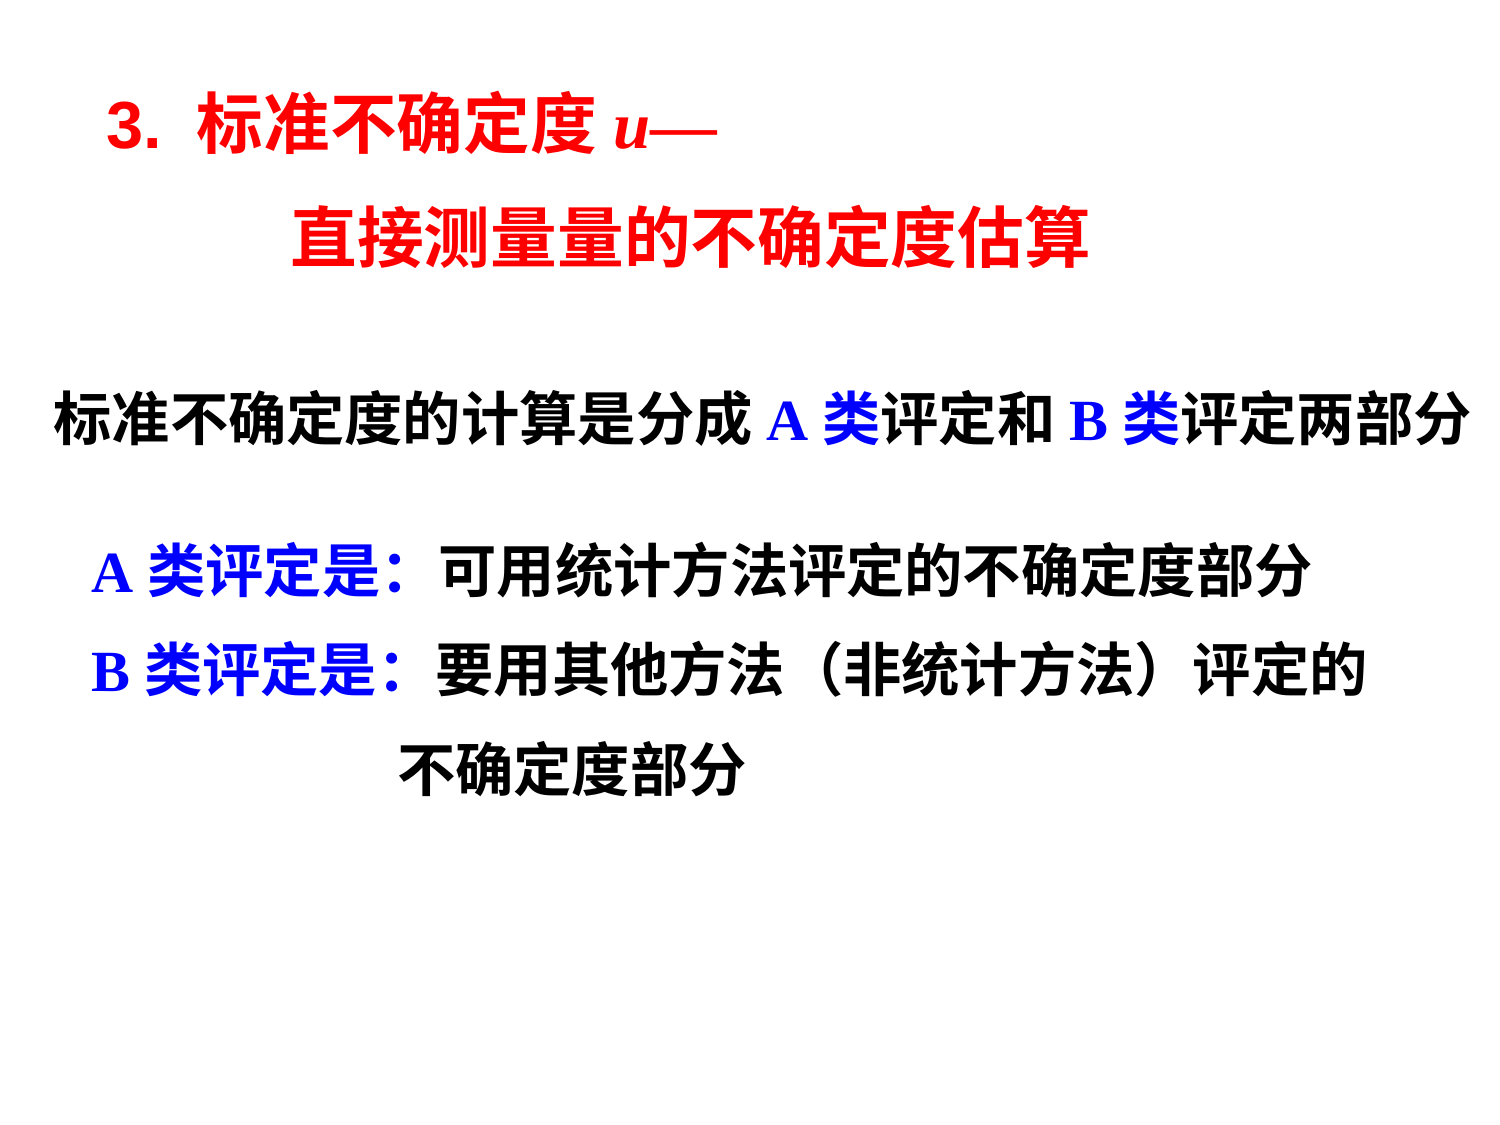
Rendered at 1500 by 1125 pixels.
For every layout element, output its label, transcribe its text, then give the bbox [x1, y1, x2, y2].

text_box A类评定是：可用统计方法评定的不确定度部分 B类评定是：要用其他方法（非统计方法）评定的 不确定度部分 [76, 527, 1428, 811]
text_box 3. 标准不确定度u— 直接测量量的不确定度估算 [91, 74, 1107, 283]
text_box 标准不确定度的计算是分成A类评定和B类评定两部分 [38, 375, 1487, 460]
